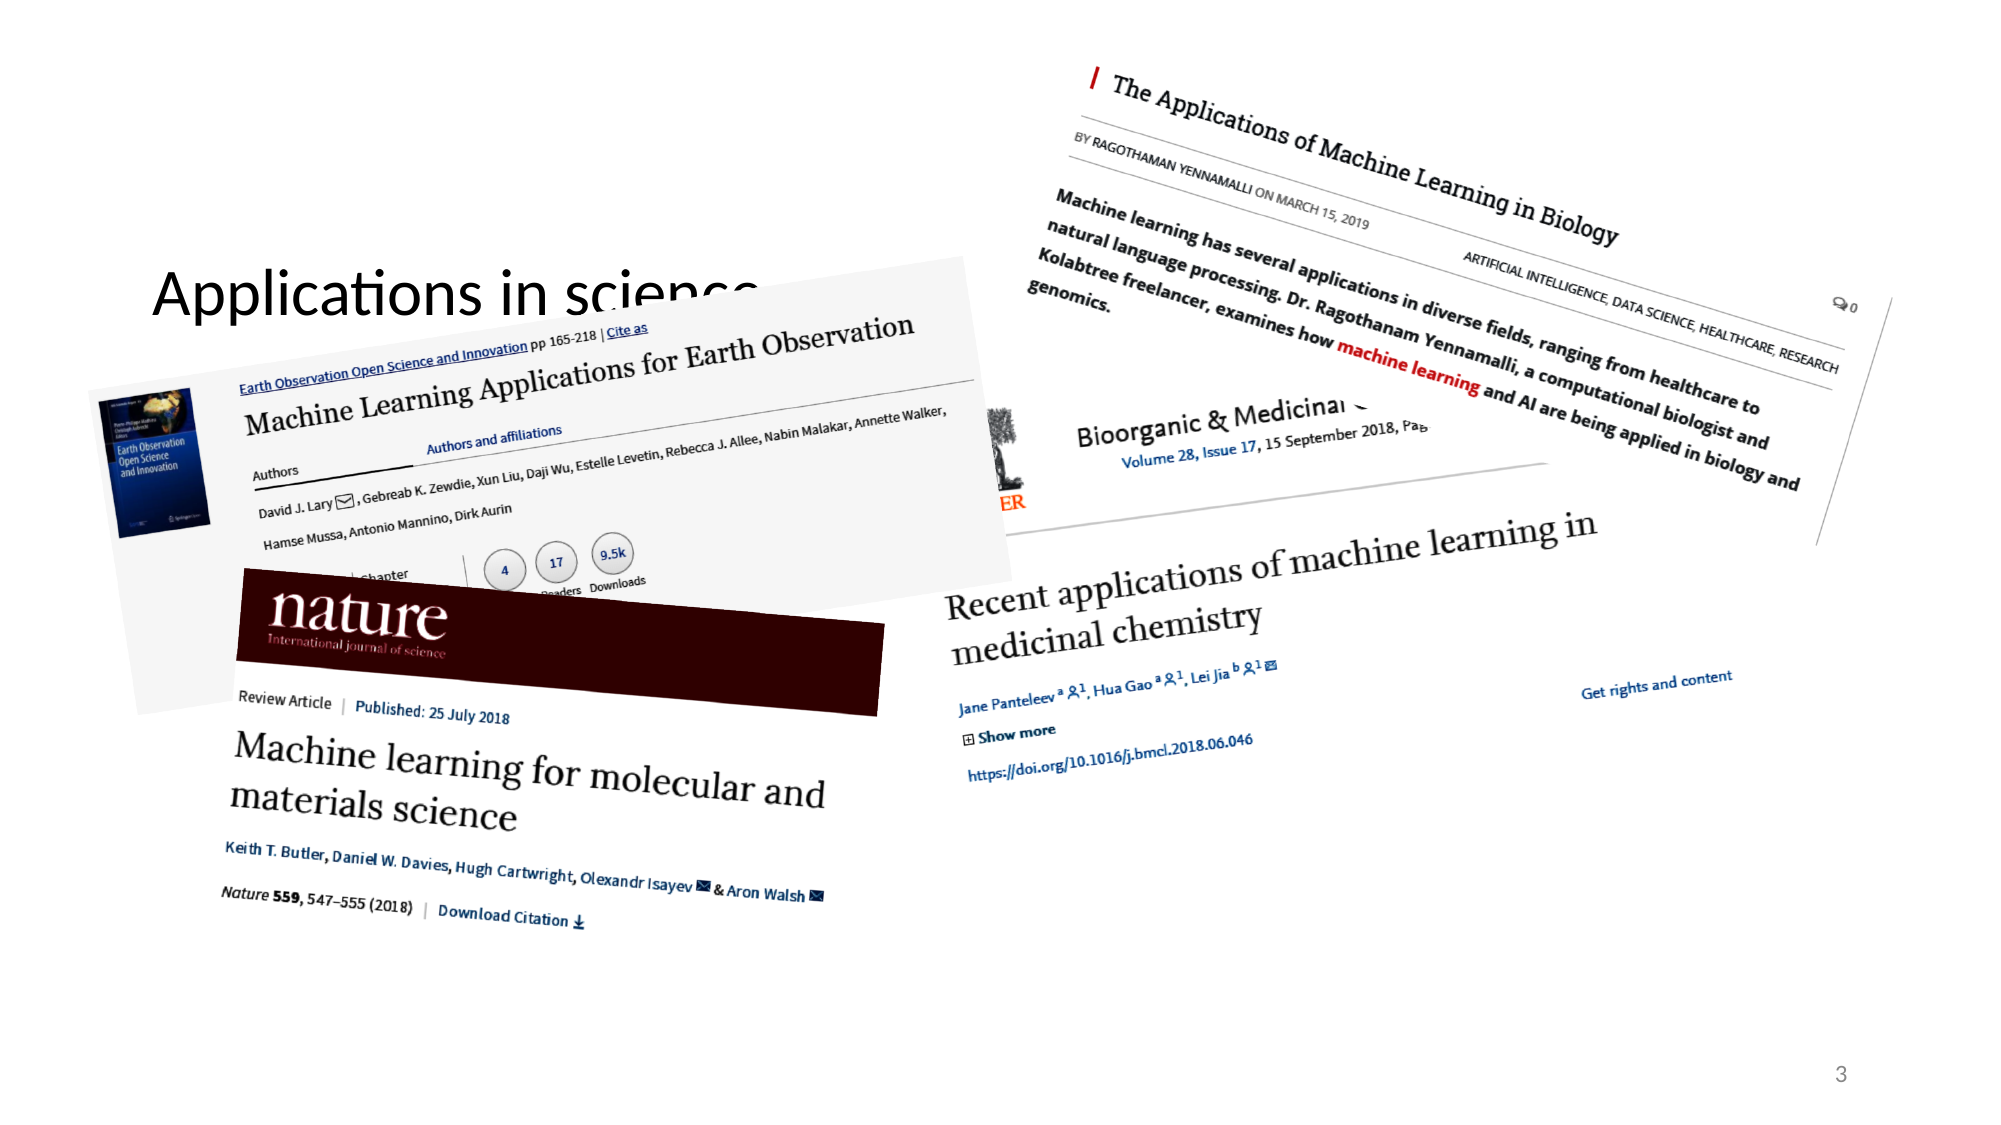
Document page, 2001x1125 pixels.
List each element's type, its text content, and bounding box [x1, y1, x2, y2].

title Applications in science [137, 75, 783, 319]
picture [89, 52, 1892, 973]
slide_number ‹#› [1412, 1042, 1863, 1103]
